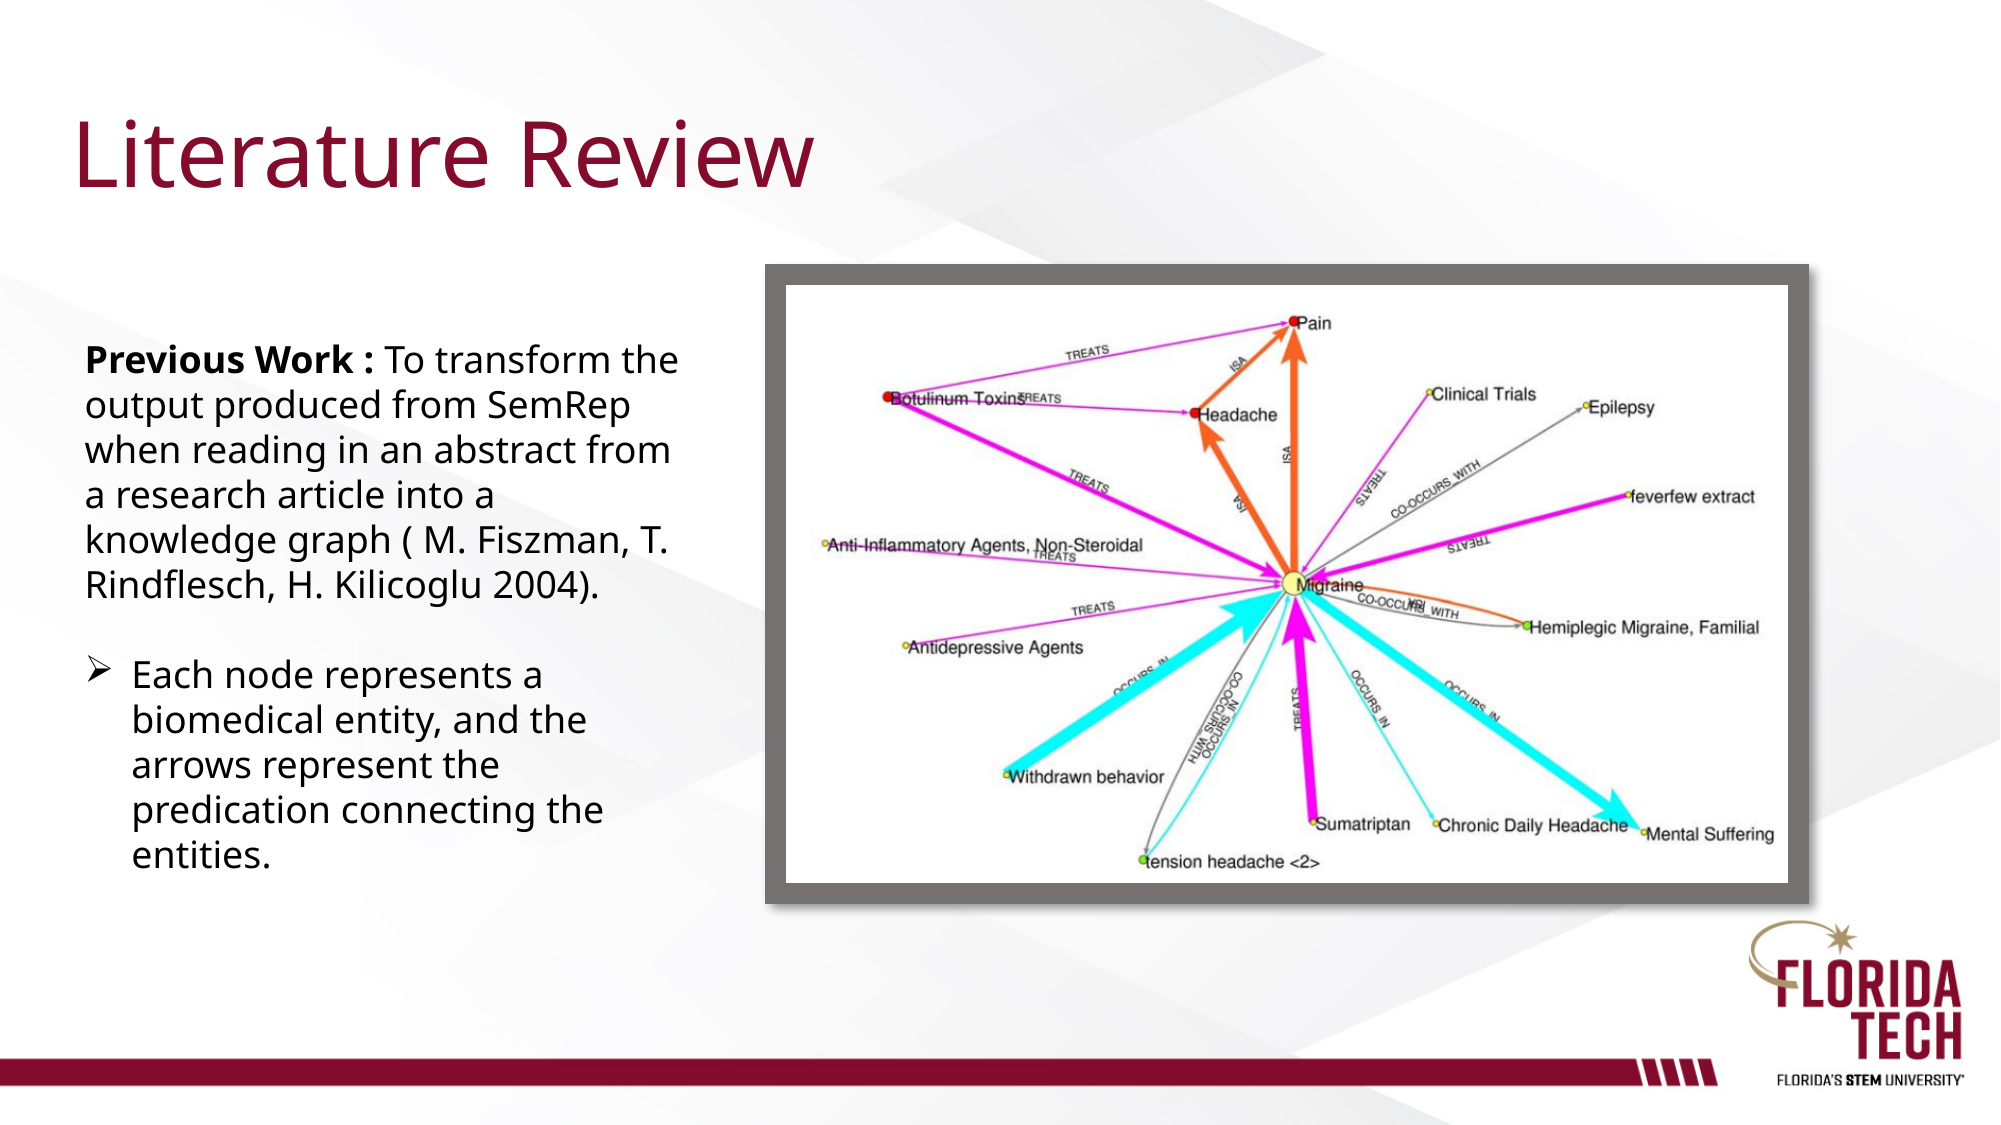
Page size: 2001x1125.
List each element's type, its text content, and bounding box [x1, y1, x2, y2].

picture [0, 0, 2000, 1125]
title Literature Review [56, 49, 1699, 267]
text_box Previous Work : To transform the output produced from SemRep when reading in an abstract from a research article into a knowledge graph ( M. Fiszman, T. Rindflesch, H. Kilicoglu 2004). Each node represents a biomedical entity, and the arrows represent the predication connecting the entities. [69, 329, 702, 929]
